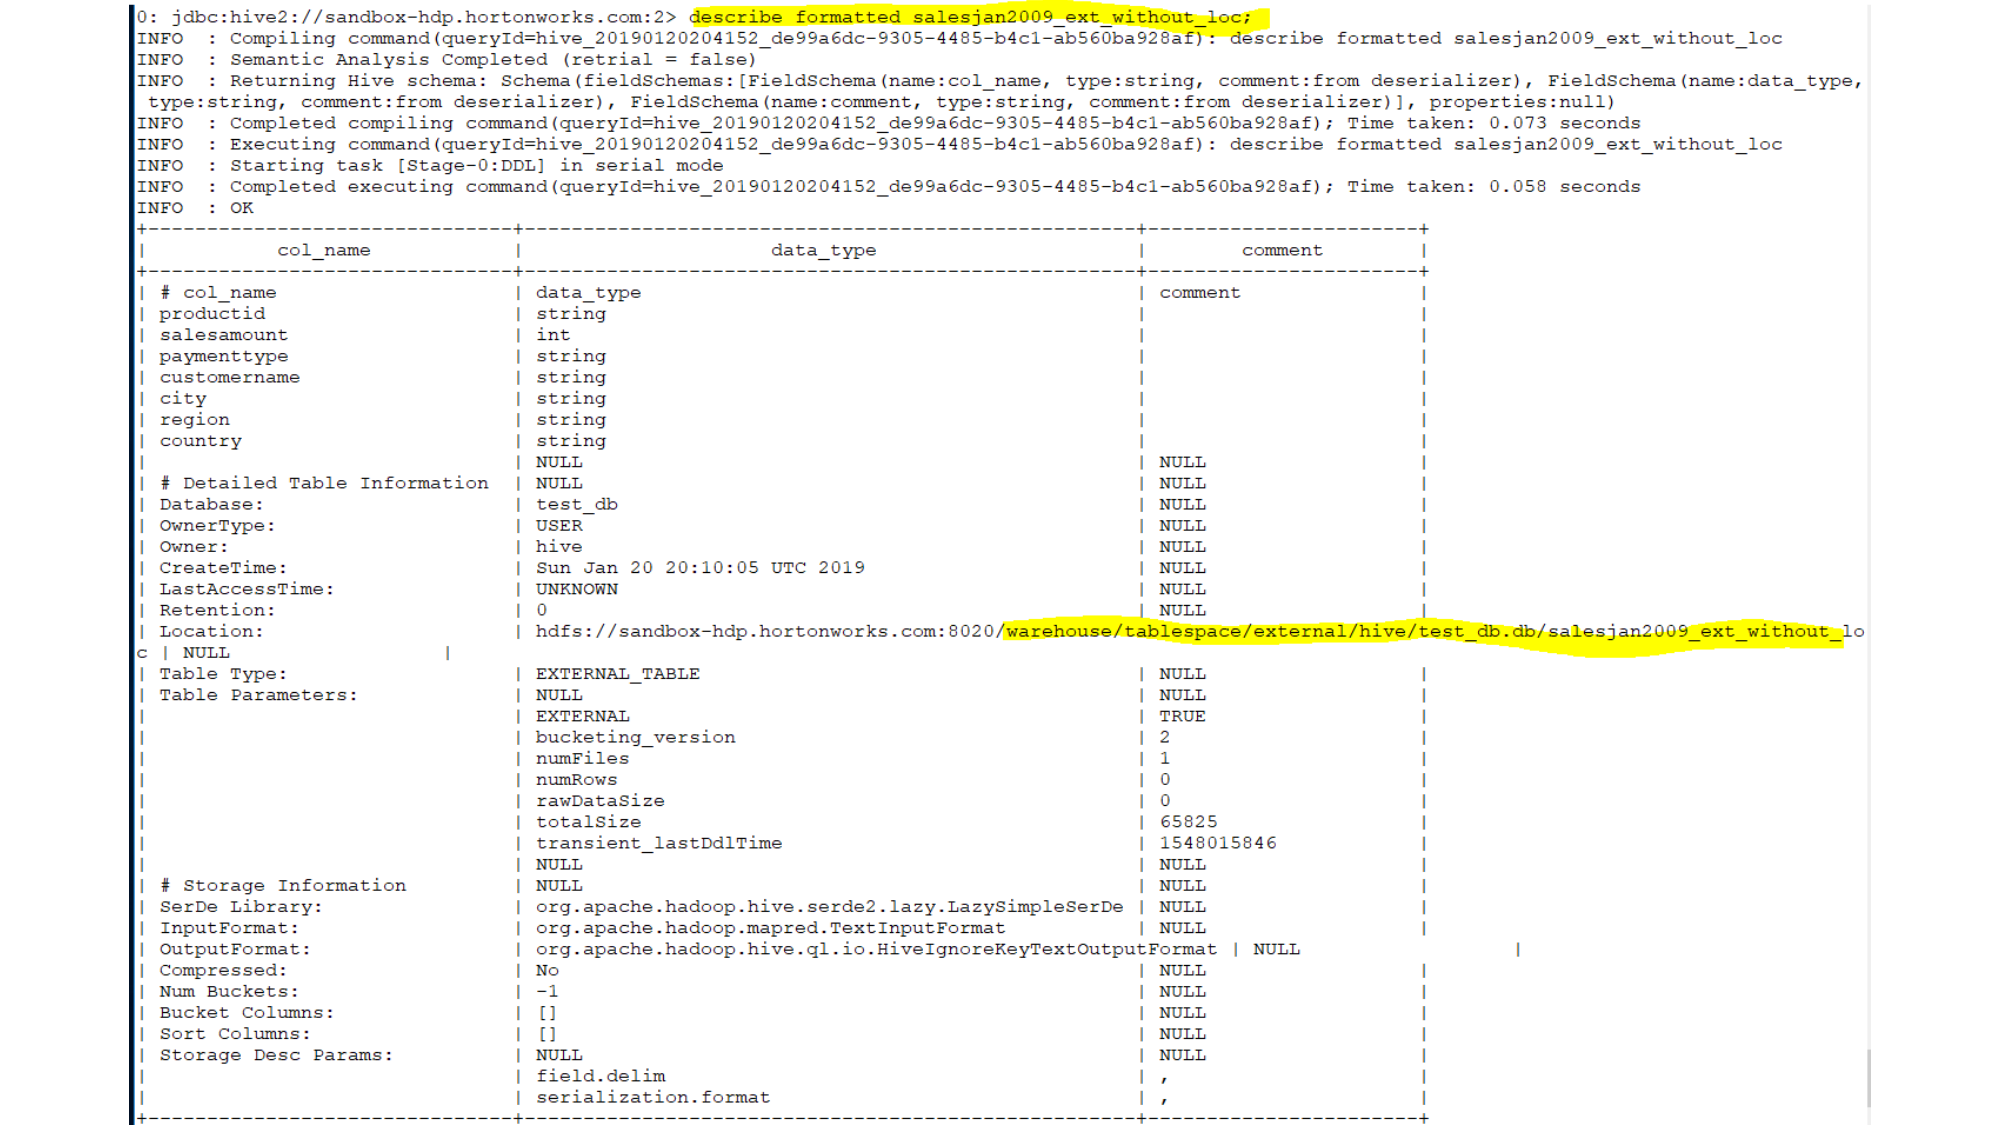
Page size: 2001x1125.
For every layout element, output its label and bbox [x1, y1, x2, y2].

picture [129, 0, 1871, 1125]
